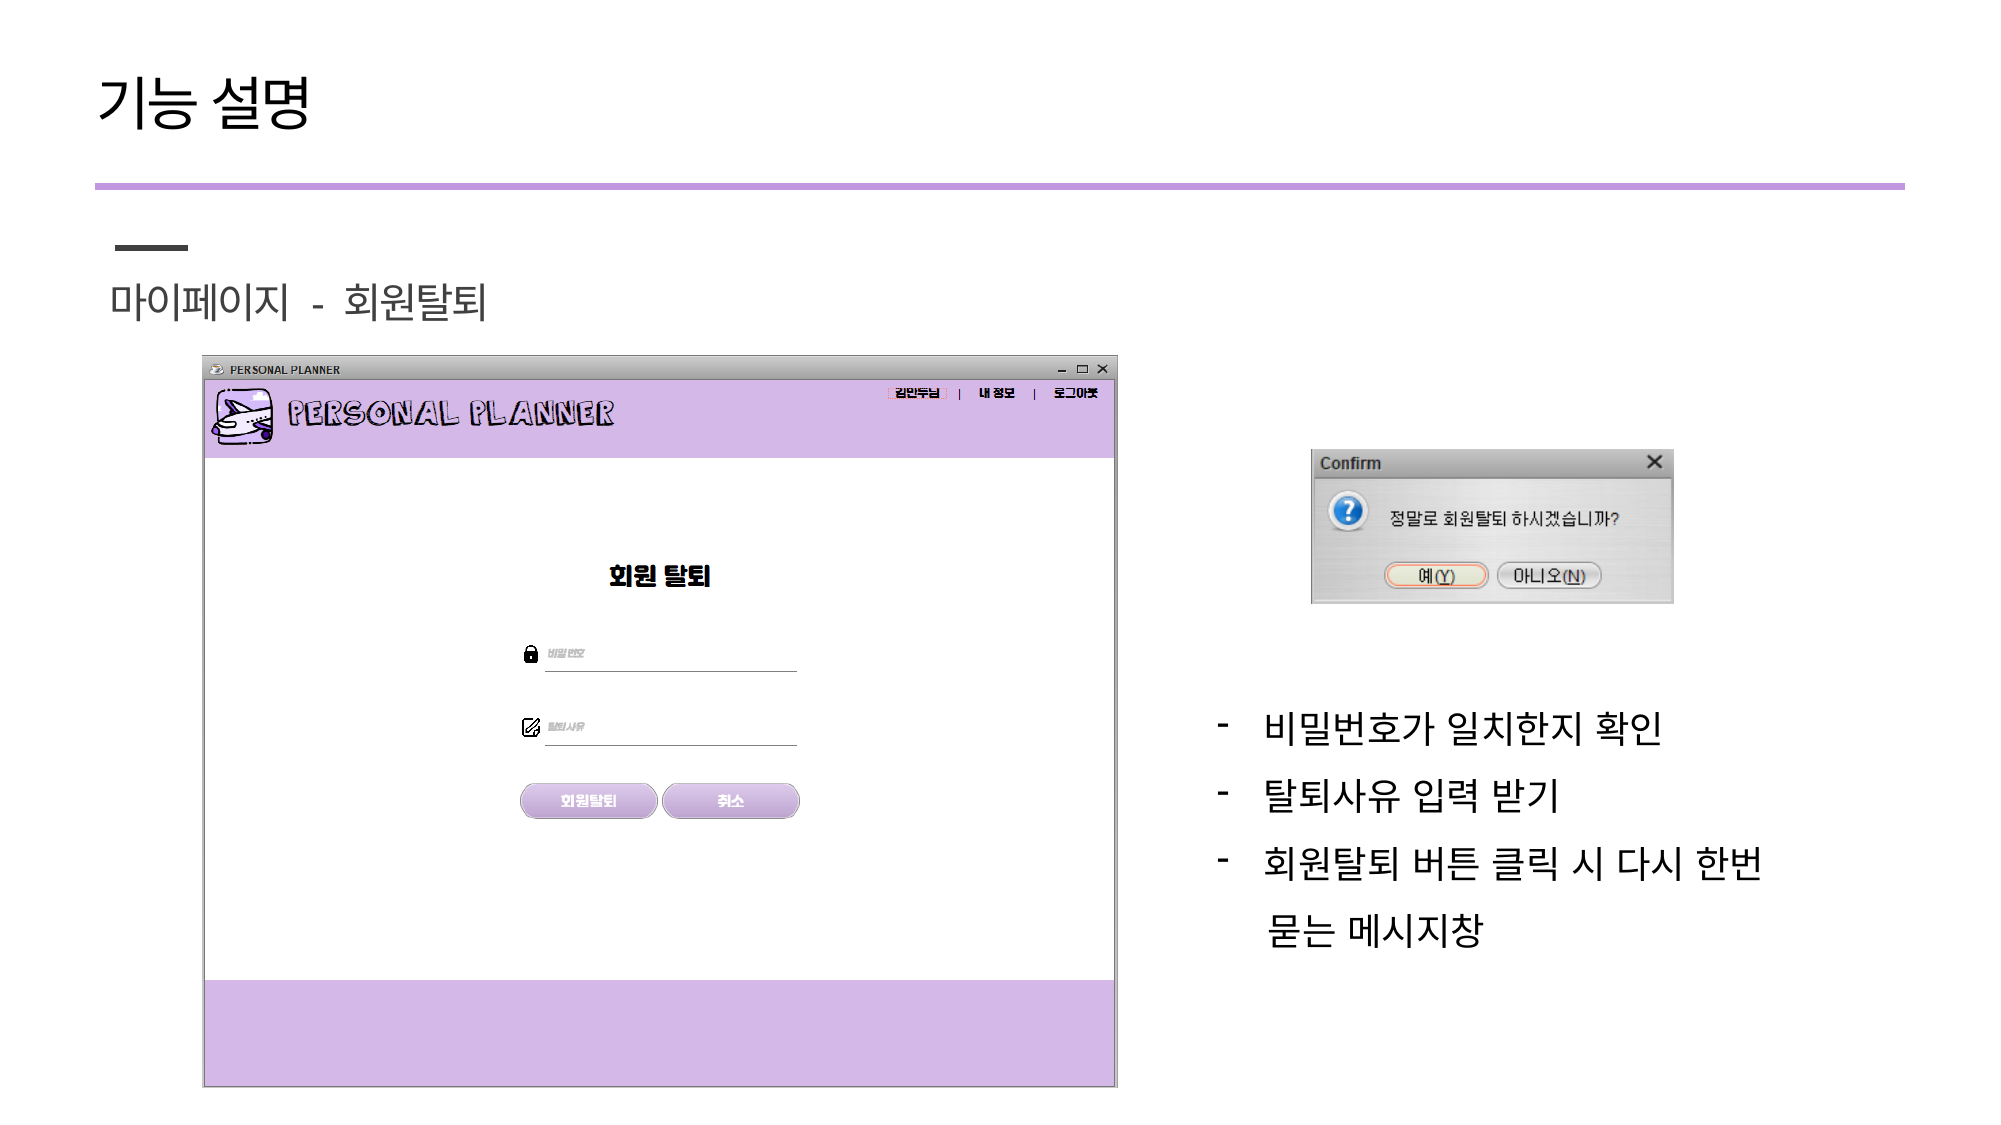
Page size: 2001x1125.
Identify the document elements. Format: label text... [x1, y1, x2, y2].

text_box 비밀번호가 일치한지 확인 탈퇴사유 입력 받기 회원탈퇴 버튼 클릭 시 다시 한번 묻는 메시지창 [1202, 675, 1944, 961]
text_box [94, 247, 723, 336]
text_box 기능 설명 [81, 60, 1550, 145]
picture [1311, 449, 1674, 604]
picture [202, 355, 1119, 1088]
